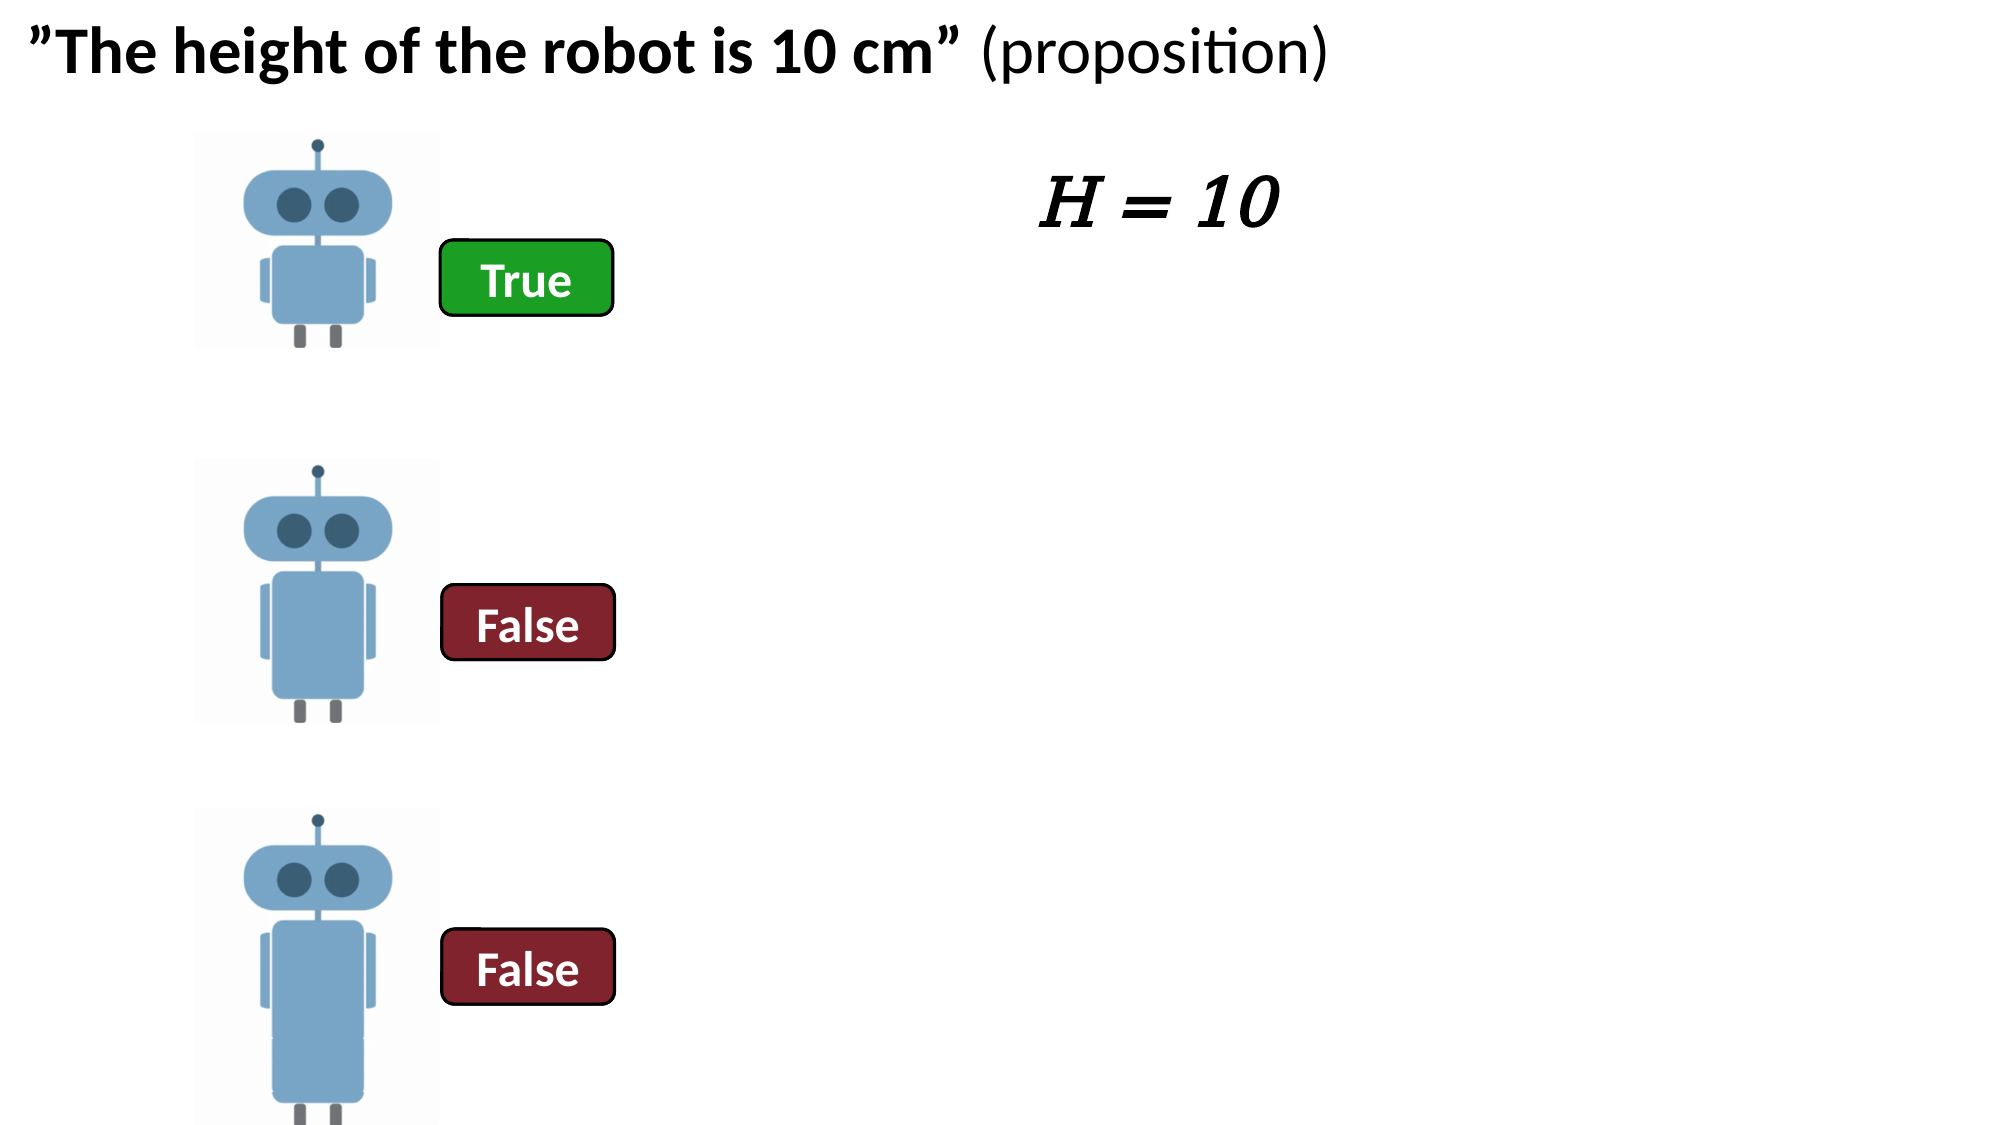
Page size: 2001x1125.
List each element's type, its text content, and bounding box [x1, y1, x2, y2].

text_box True [439, 239, 614, 317]
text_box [194, 807, 439, 1125]
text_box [194, 132, 439, 348]
picture [194, 458, 439, 723]
text_box ”The height of the robot is 10 cm” (proposition) [11, 0, 1347, 95]
text_box False [440, 928, 616, 1006]
text_box ¬H = 10 [966, 151, 1290, 247]
text_box False [440, 583, 616, 661]
